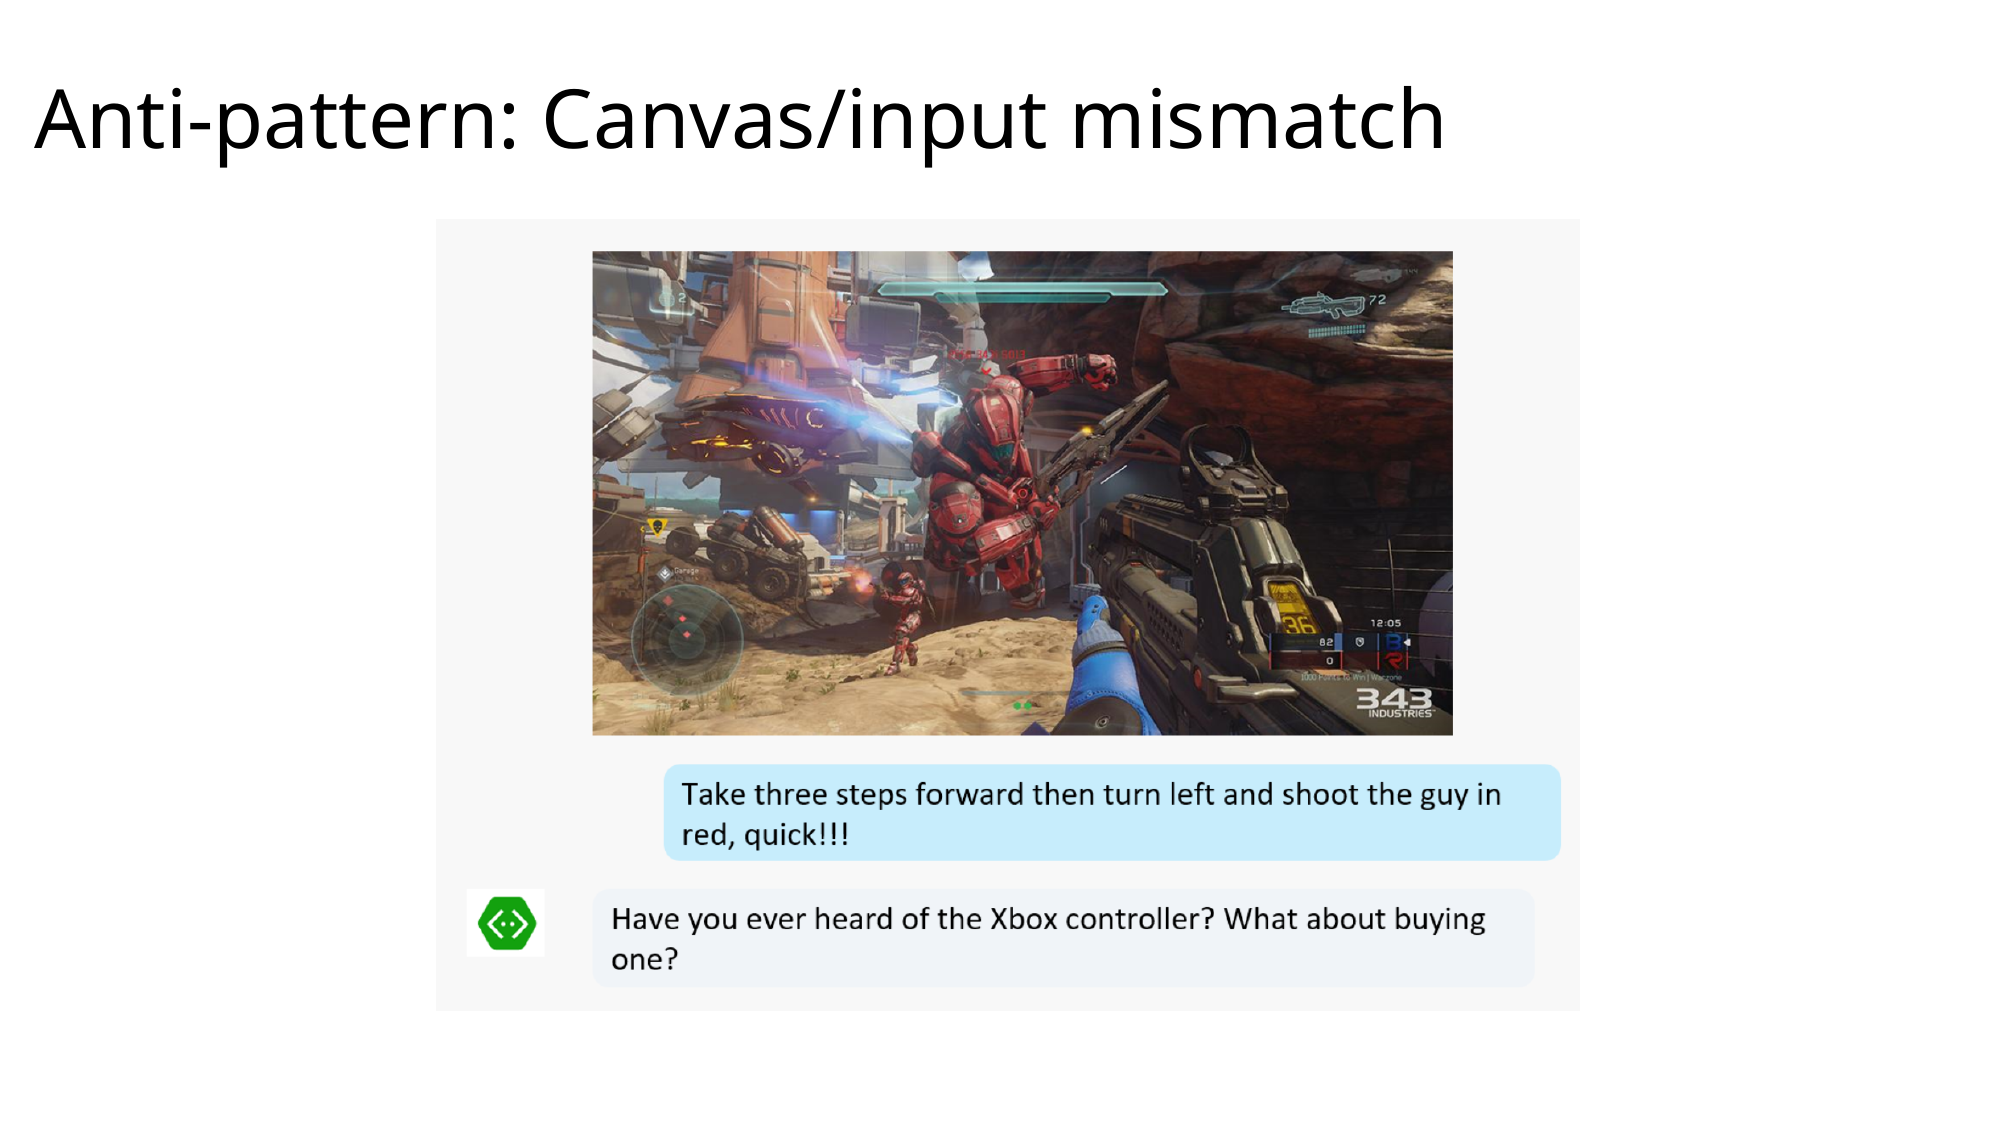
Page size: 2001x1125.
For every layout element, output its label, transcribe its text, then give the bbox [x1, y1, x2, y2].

picture [436, 219, 1580, 1011]
title Anti-pattern: Canvas/input mismatch [19, 47, 1932, 196]
